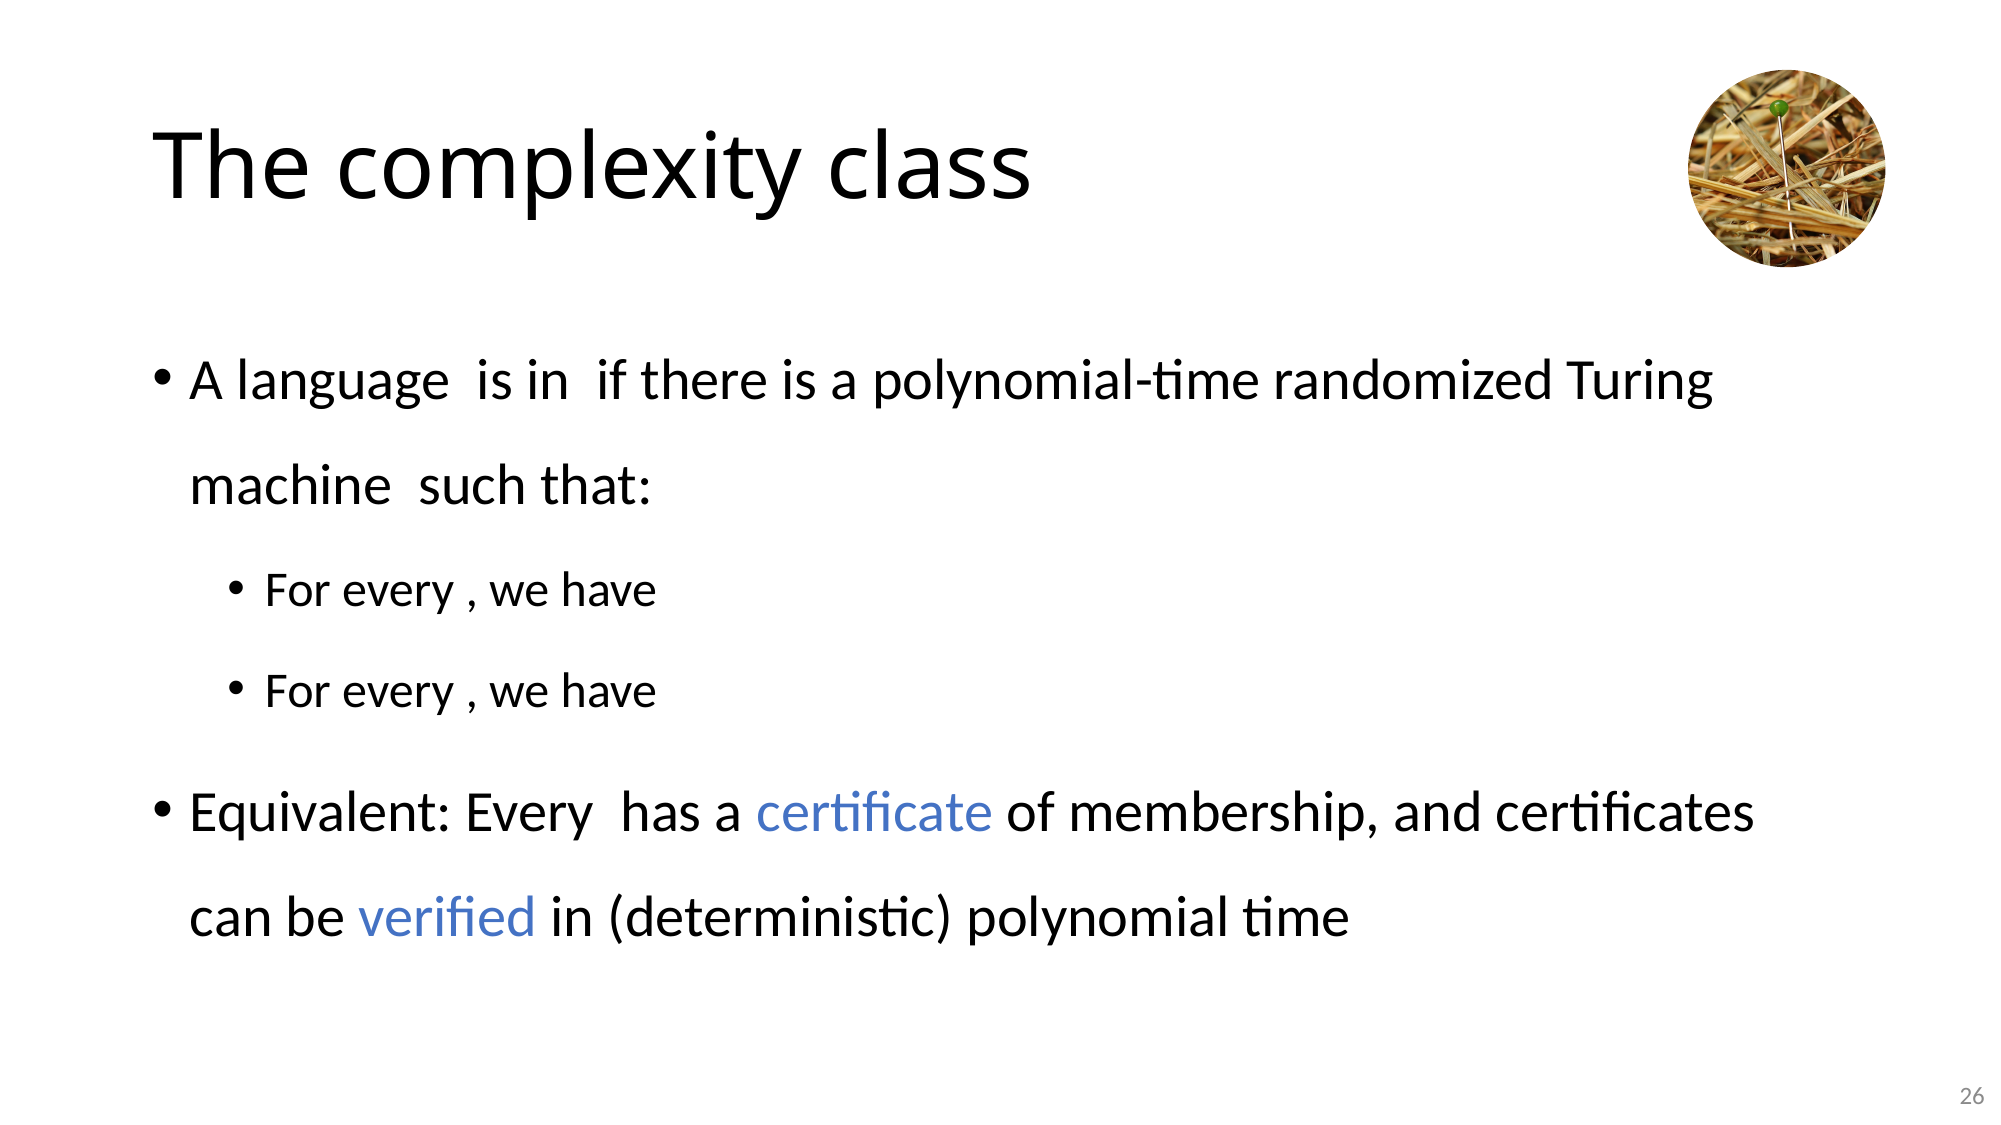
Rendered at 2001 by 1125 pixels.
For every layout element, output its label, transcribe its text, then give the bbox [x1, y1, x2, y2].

picture [1688, 69, 1886, 268]
slide_number 26 [1550, 1064, 2000, 1125]
